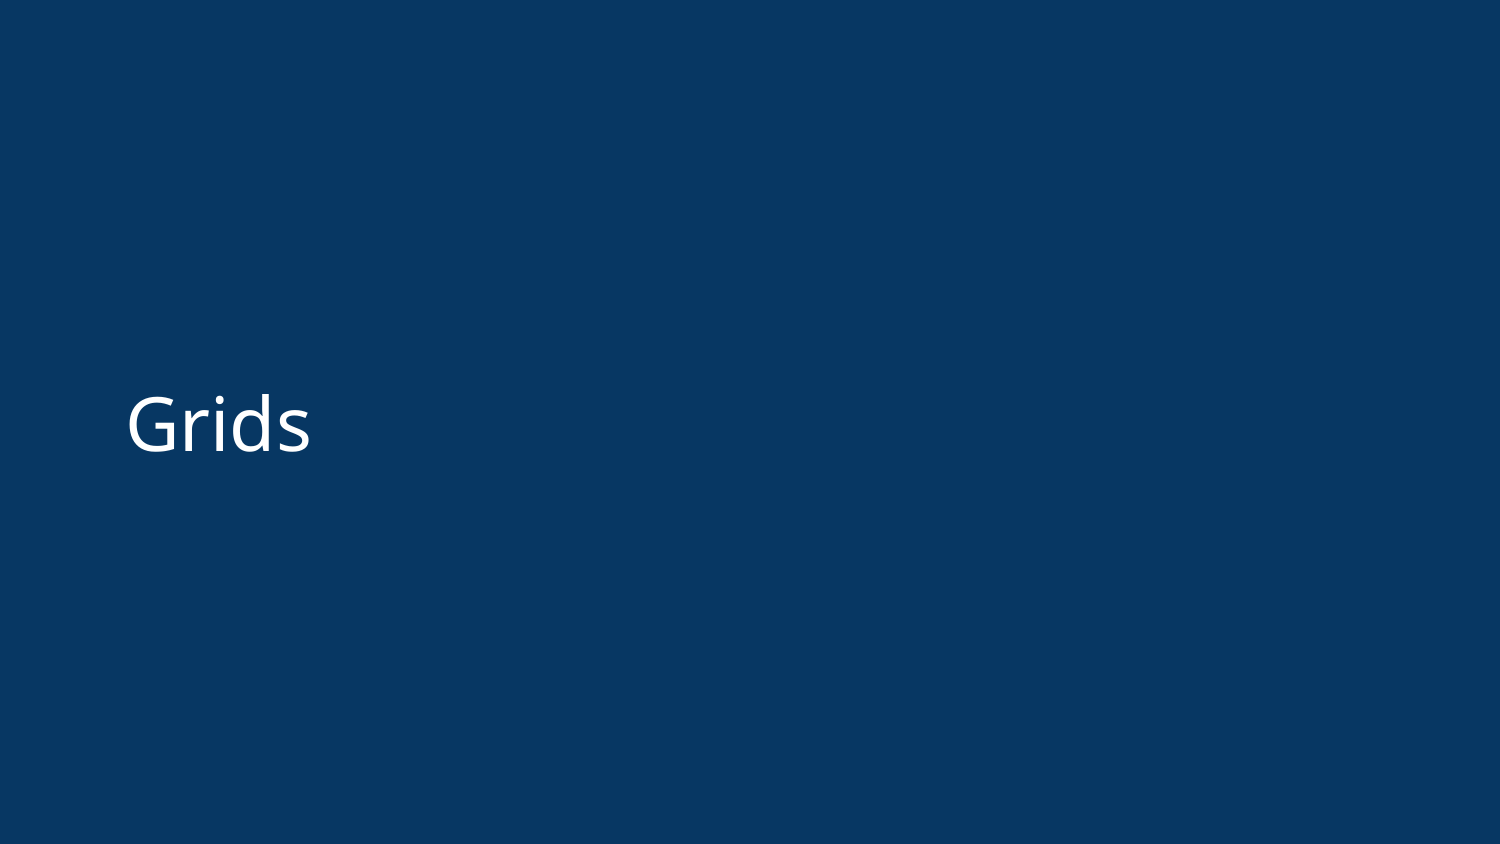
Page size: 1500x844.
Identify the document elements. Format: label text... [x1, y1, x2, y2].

title Grids [110, 351, 1399, 493]
